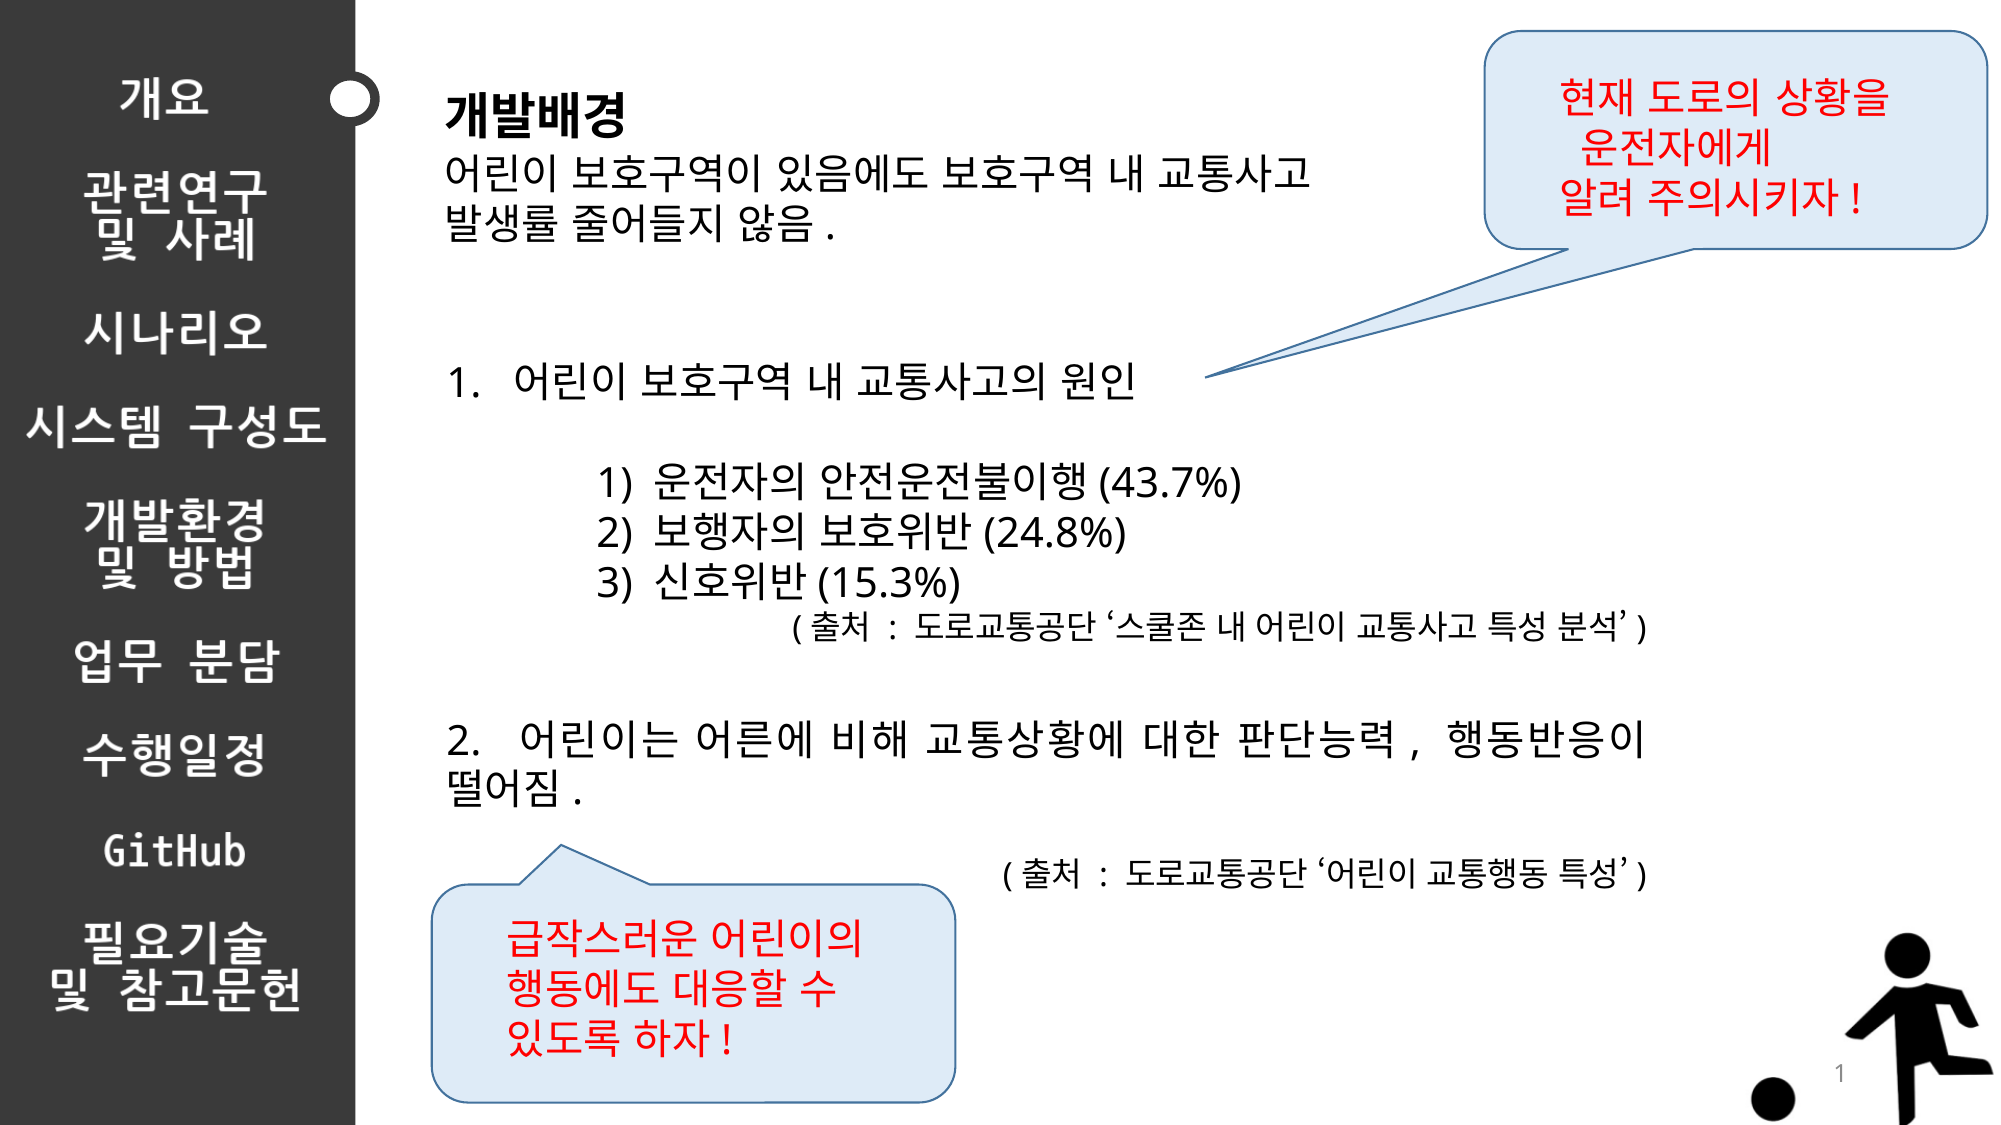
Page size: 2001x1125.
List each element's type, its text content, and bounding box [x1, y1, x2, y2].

text_box 2. 어린이는 어른에 비해 교통상황에 대한 판단능력, 행동반응이 떨어짐. (출처 : 도로교통공단 ‘어린이 교통행동 특성’) [431, 626, 1662, 926]
slide_number 1 [1412, 1042, 1863, 1103]
picture [0, 0, 2001, 1125]
text_box 어린이 보호구역이 있음에도 보호구역 내 교통사고 발생률 줄어들지 않음. [430, 140, 1420, 256]
text_box 1. 어린이 보호구역 내 교통사고의 원인 1) 운전자의 안전운전불이행(43.7%) 2) 보행자의 보호위반(24.8%) 3) 신호위반(15.3%) (출처 : 도로교통공단 ‘스쿨존 내 어린이 교통사고 특성 분석’) [431, 268, 1662, 626]
text_box [324, 74, 377, 123]
text_box 개발배경 [430, 76, 989, 140]
text_box [1204, 256, 1642, 379]
text_box 현재 도로의 상황을 운전자에게 알려 주의시키자! [1544, 64, 1960, 264]
text_box [1483, 29, 1989, 251]
text_box [430, 843, 957, 1104]
text_box 급작스러운 어린이의 행동에도 대응할 수 있도록 하자! [491, 905, 900, 1071]
